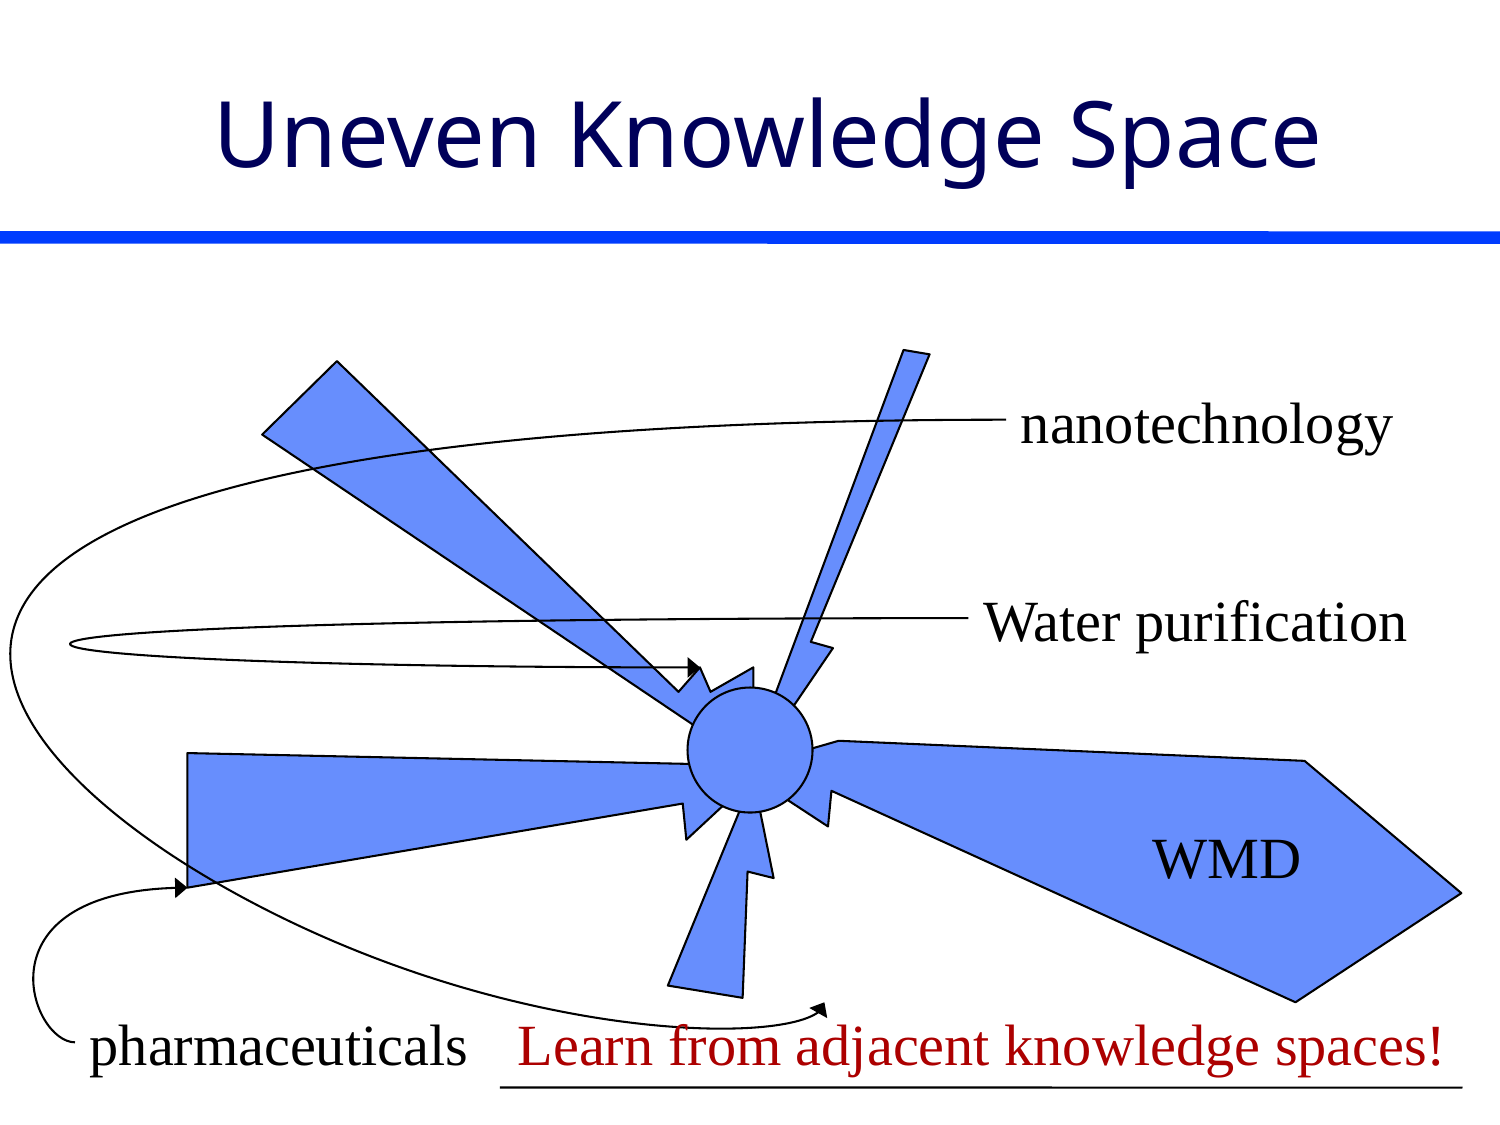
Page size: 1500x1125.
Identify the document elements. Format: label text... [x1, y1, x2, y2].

text_box [788, 740, 1462, 999]
text_box Learn from adjacent knowledge spaces! [503, 999, 1462, 1085]
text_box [699, 575, 1426, 668]
text_box [776, 676, 814, 705]
text_box WMD [1137, 812, 1317, 898]
text_box [540, 621, 652, 666]
text_box [820, 422, 902, 574]
title Uneven Knowledge Space [75, 37, 1463, 225]
text_box [687, 687, 813, 813]
text_box [314, 452, 603, 619]
text_box [667, 812, 774, 998]
text_box [187, 753, 722, 882]
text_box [74, 887, 484, 1086]
text_box [187, 866, 215, 886]
text_box [610, 669, 754, 725]
text_box [877, 349, 928, 419]
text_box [929, 354, 1409, 463]
text_box [262, 361, 428, 468]
